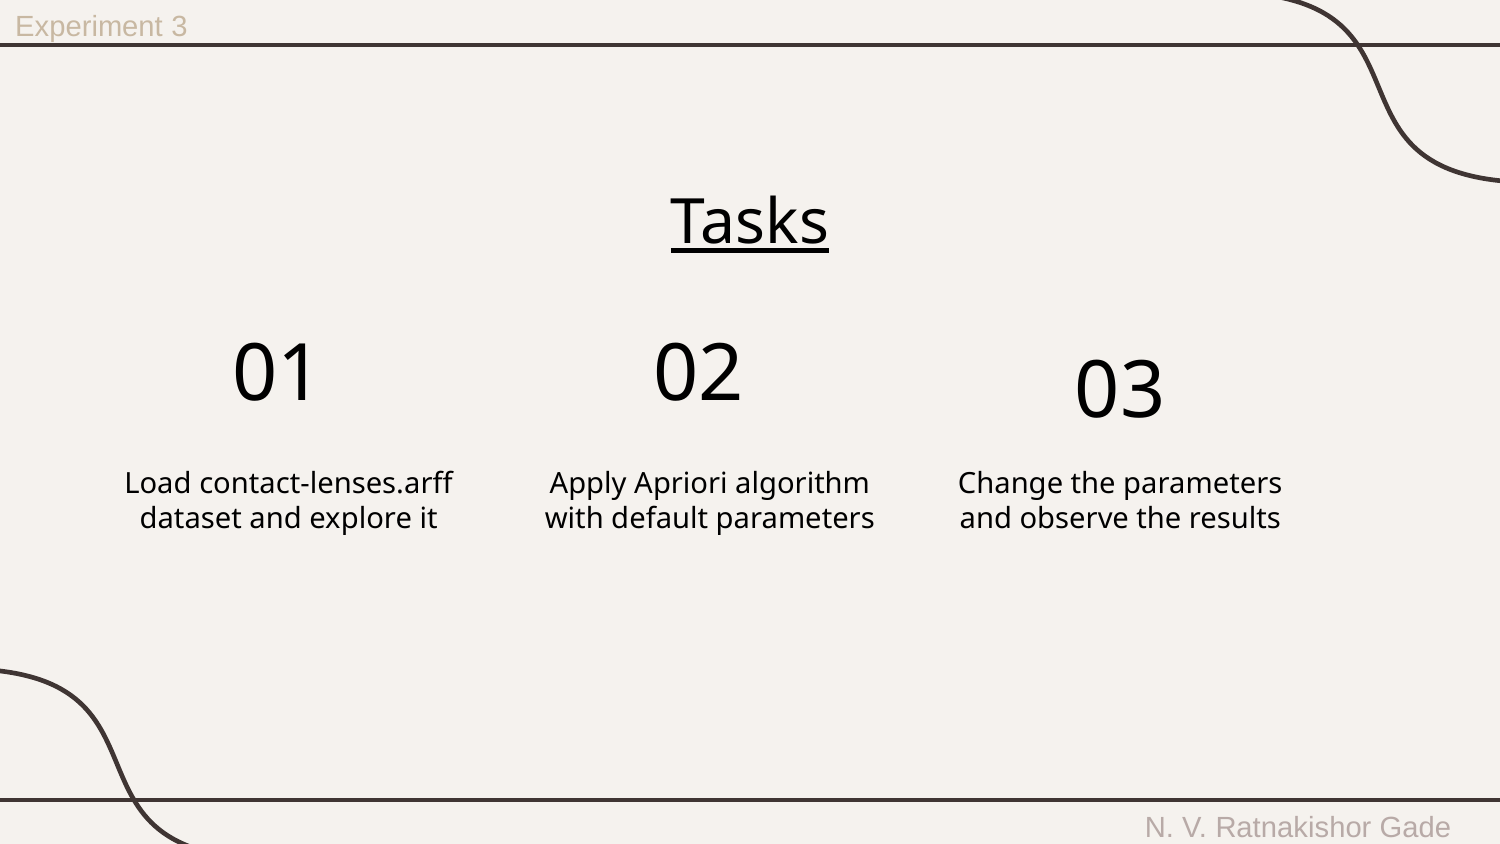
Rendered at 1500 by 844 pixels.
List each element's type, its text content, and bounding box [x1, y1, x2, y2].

title 03 [1053, 323, 1187, 418]
subtitle Load contact-lenses.arff dataset and explore it [97, 449, 481, 544]
title Tasks [382, 165, 1118, 260]
title 02 [632, 306, 766, 401]
subtitle Change the parameters and observe the results [928, 449, 1312, 544]
subtitle Apply Apriori algorithm with default parameters [518, 449, 902, 544]
text_box Experiment 3 [0, 0, 203, 50]
title 01 [211, 306, 345, 401]
